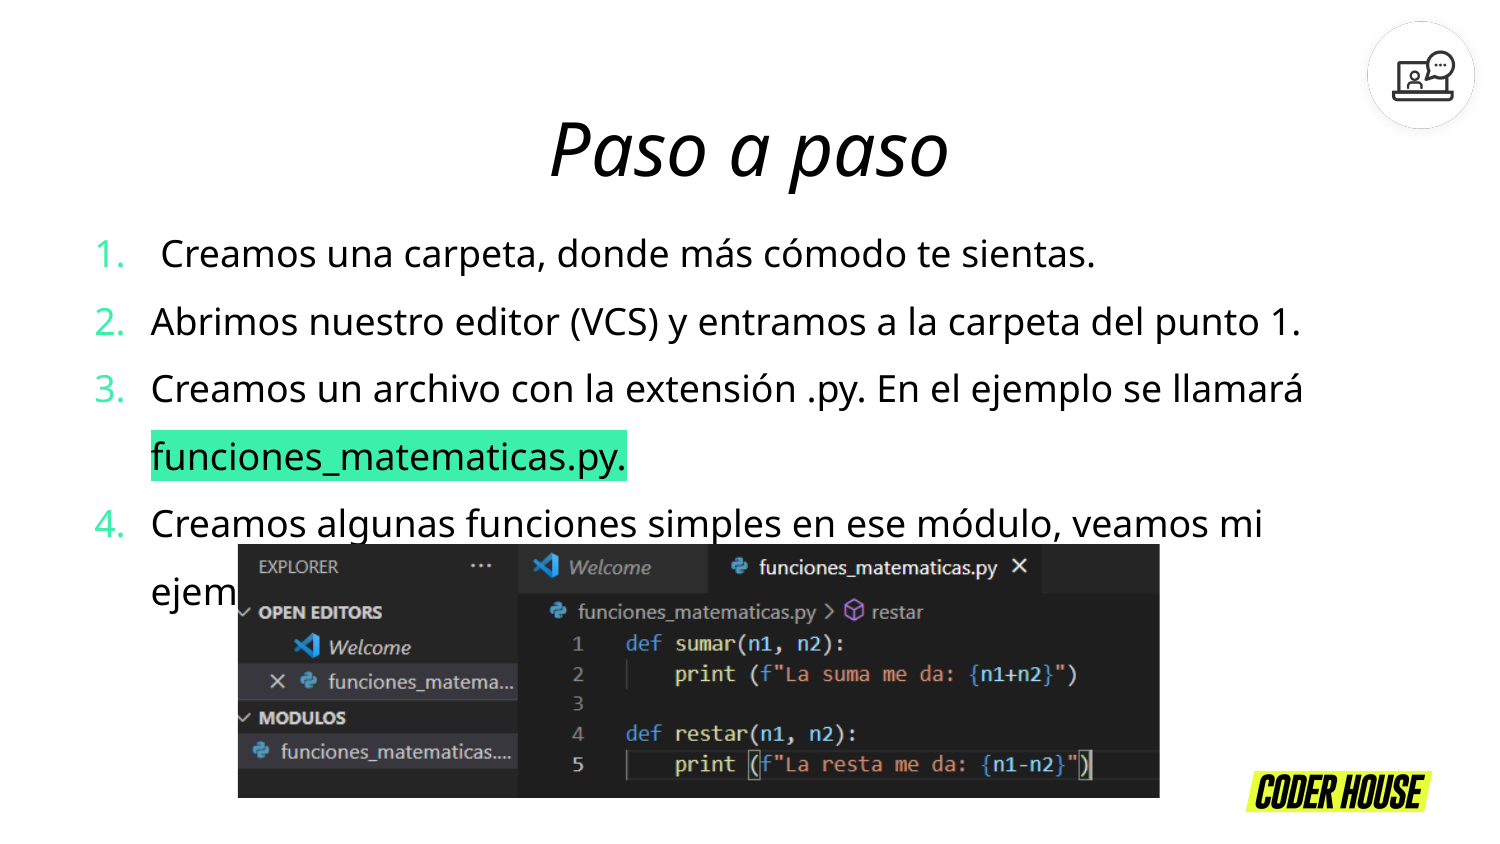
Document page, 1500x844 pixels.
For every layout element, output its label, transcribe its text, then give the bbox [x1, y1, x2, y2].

text_box Paso a paso [358, 65, 1142, 228]
picture [1241, 764, 1437, 819]
picture [1354, 8, 1488, 142]
text_box Creamos una carpeta, donde más cómodo te sientas. Abrimos nuestro editor (VCS) y entramos a la carpeta del punto 1. Creamos un archivo con la extensión .py. En el ejemplo se llamará funciones_matematicas.py. Creamos algunas funciones simples en ese módulo, veamos mi ejemplo: [60, 192, 1378, 522]
picture [237, 543, 1160, 798]
